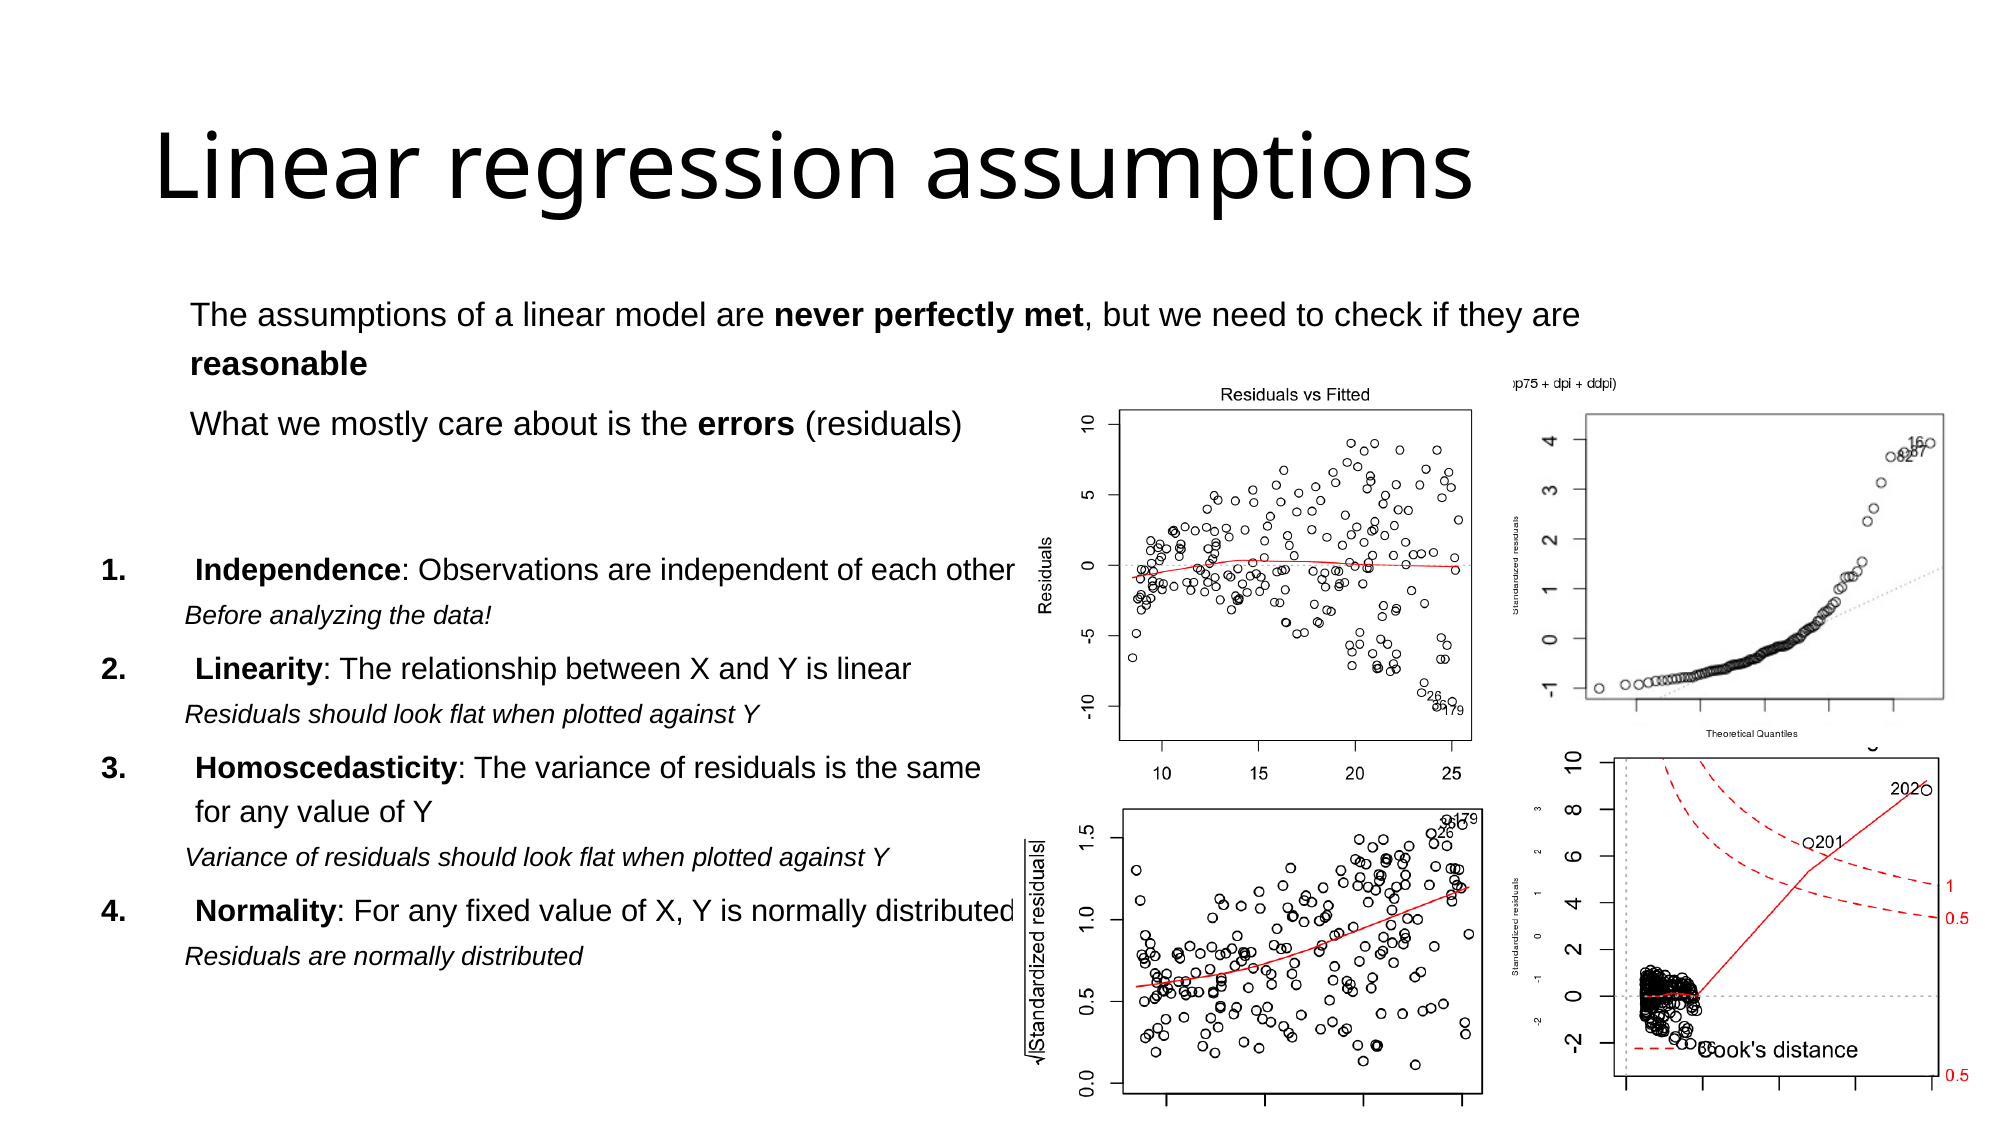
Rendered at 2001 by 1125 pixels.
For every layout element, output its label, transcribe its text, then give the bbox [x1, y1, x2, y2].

picture [1012, 367, 1994, 1113]
title Linear regression assumptions [137, 59, 1863, 278]
list Independence: Observations are independent of each other Before analyzing the data! Linearity: The relationship between X and Y is linear Residuals should look flat when plotted against Y Homoscedasticity: The variance of residuals is the same for any value of Y Variance of residuals should look flat when plotted against Y Normality: For any fixed value of X, Y is normally distributed Residuals are normally distributed [86, 486, 1034, 1010]
text_box The assumptions of a linear model are never perfectly met, but we need to check if they are reasonable What we mostly care about is the errors (residuals) [174, 277, 1768, 451]
